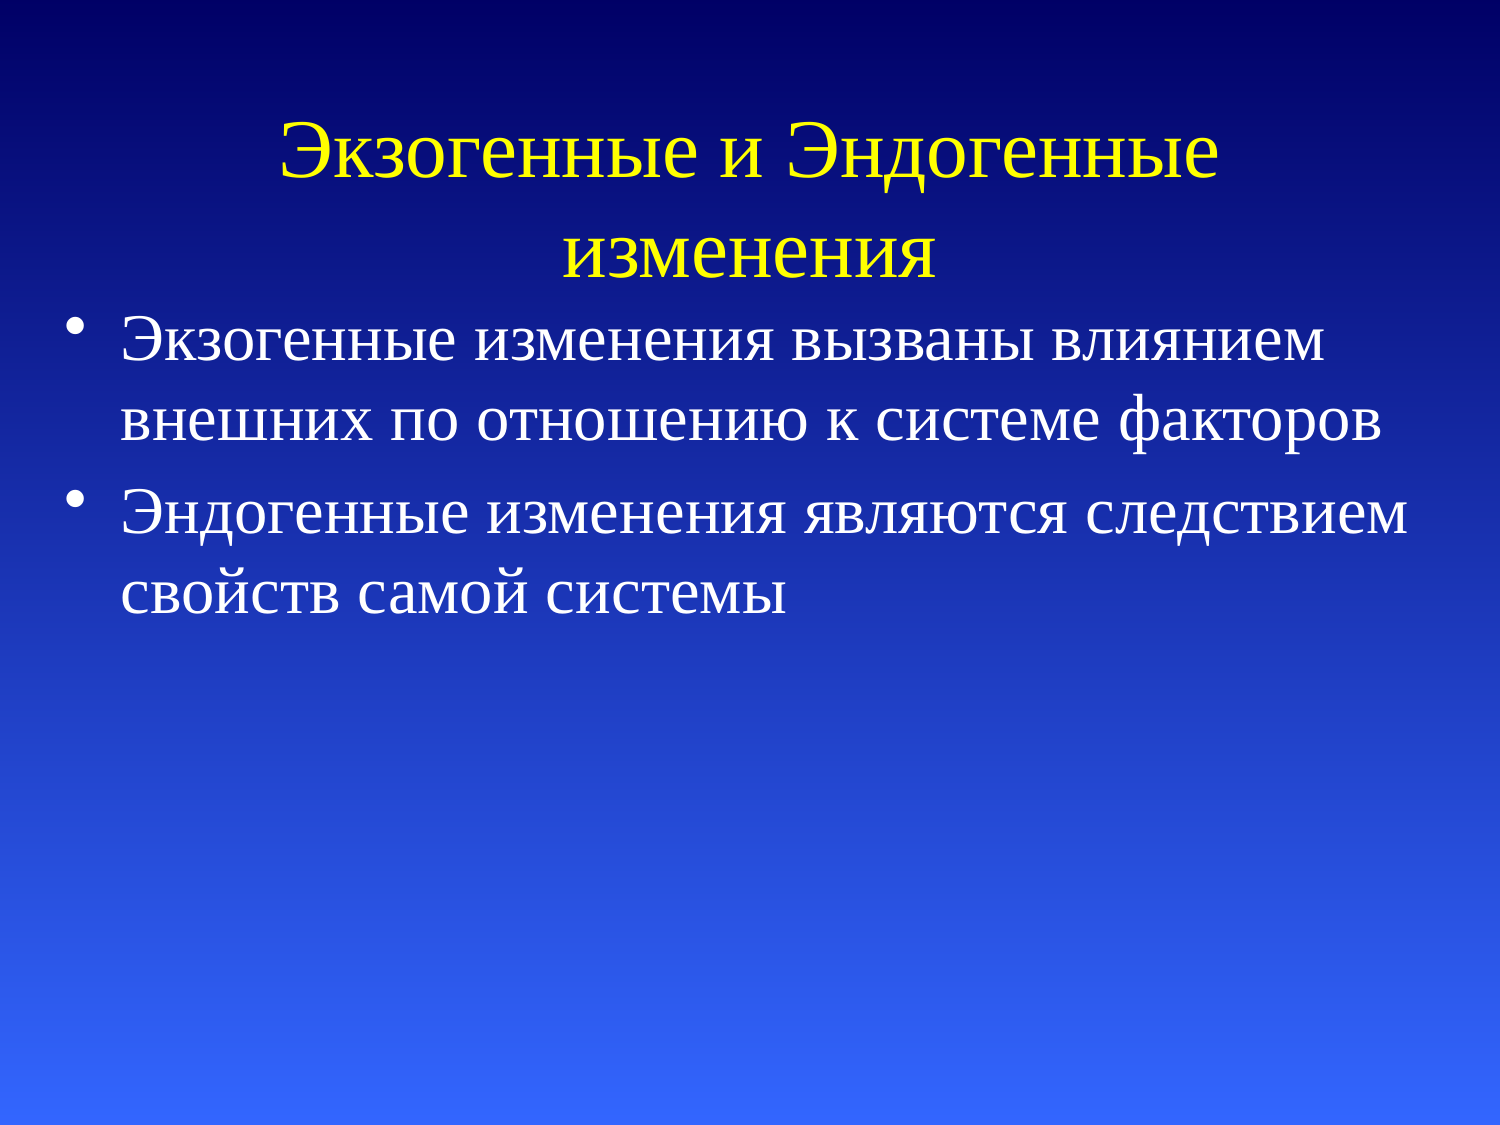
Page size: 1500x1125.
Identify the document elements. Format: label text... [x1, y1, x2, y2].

title Экзогенные и Эндогенные изменения [112, 99, 1388, 285]
list Экзогенные изменения вызваны влиянием внешних по отношению к системе факторов Эндогенные изменения являются следствием свойств самой системы [49, 285, 1451, 1025]
